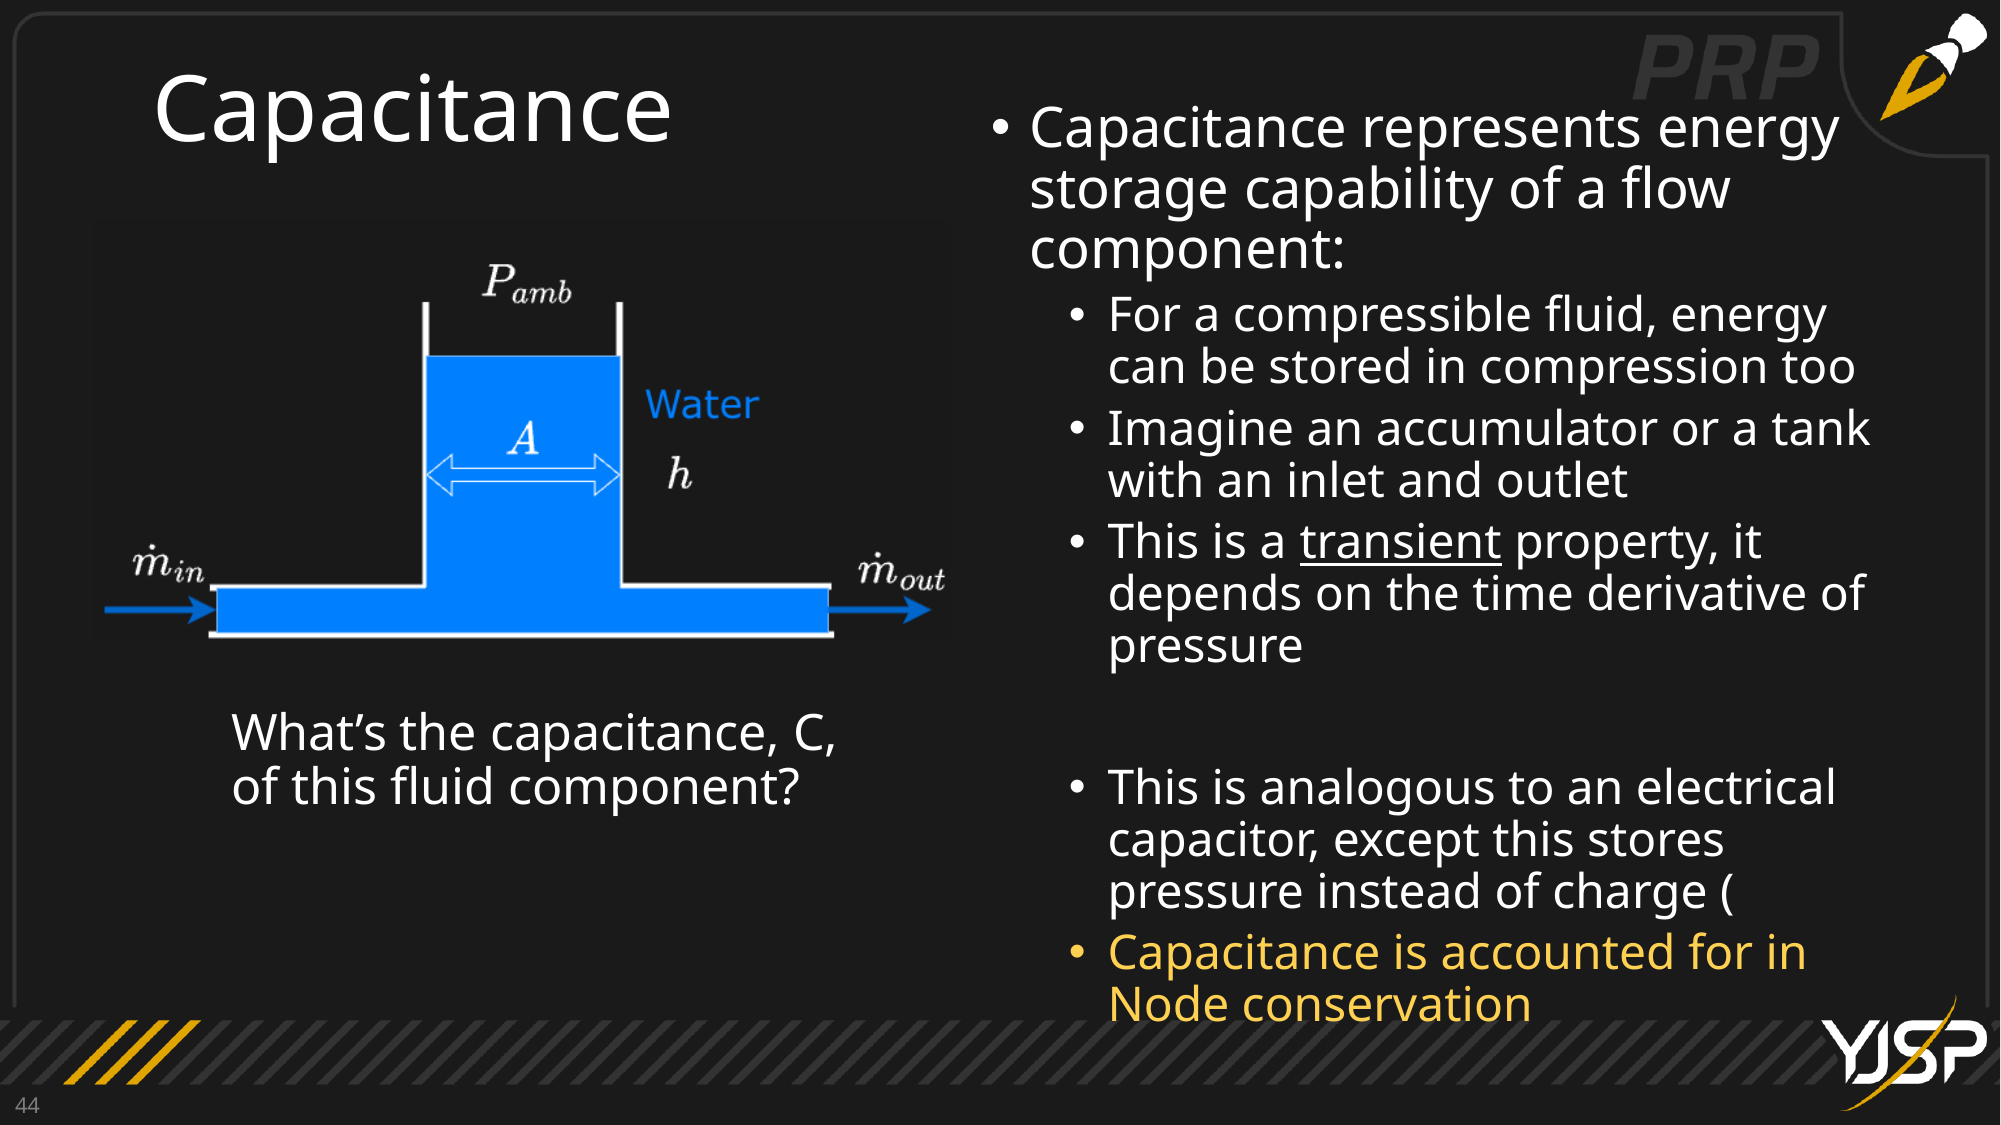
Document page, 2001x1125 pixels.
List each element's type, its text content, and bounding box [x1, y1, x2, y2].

title Capacitance [137, 3, 1863, 221]
picture [0, 0, 2001, 1125]
text_box What’s the capacitance, C, of this fluid component? [216, 699, 897, 857]
slide_number 44 [0, 1088, 450, 1125]
